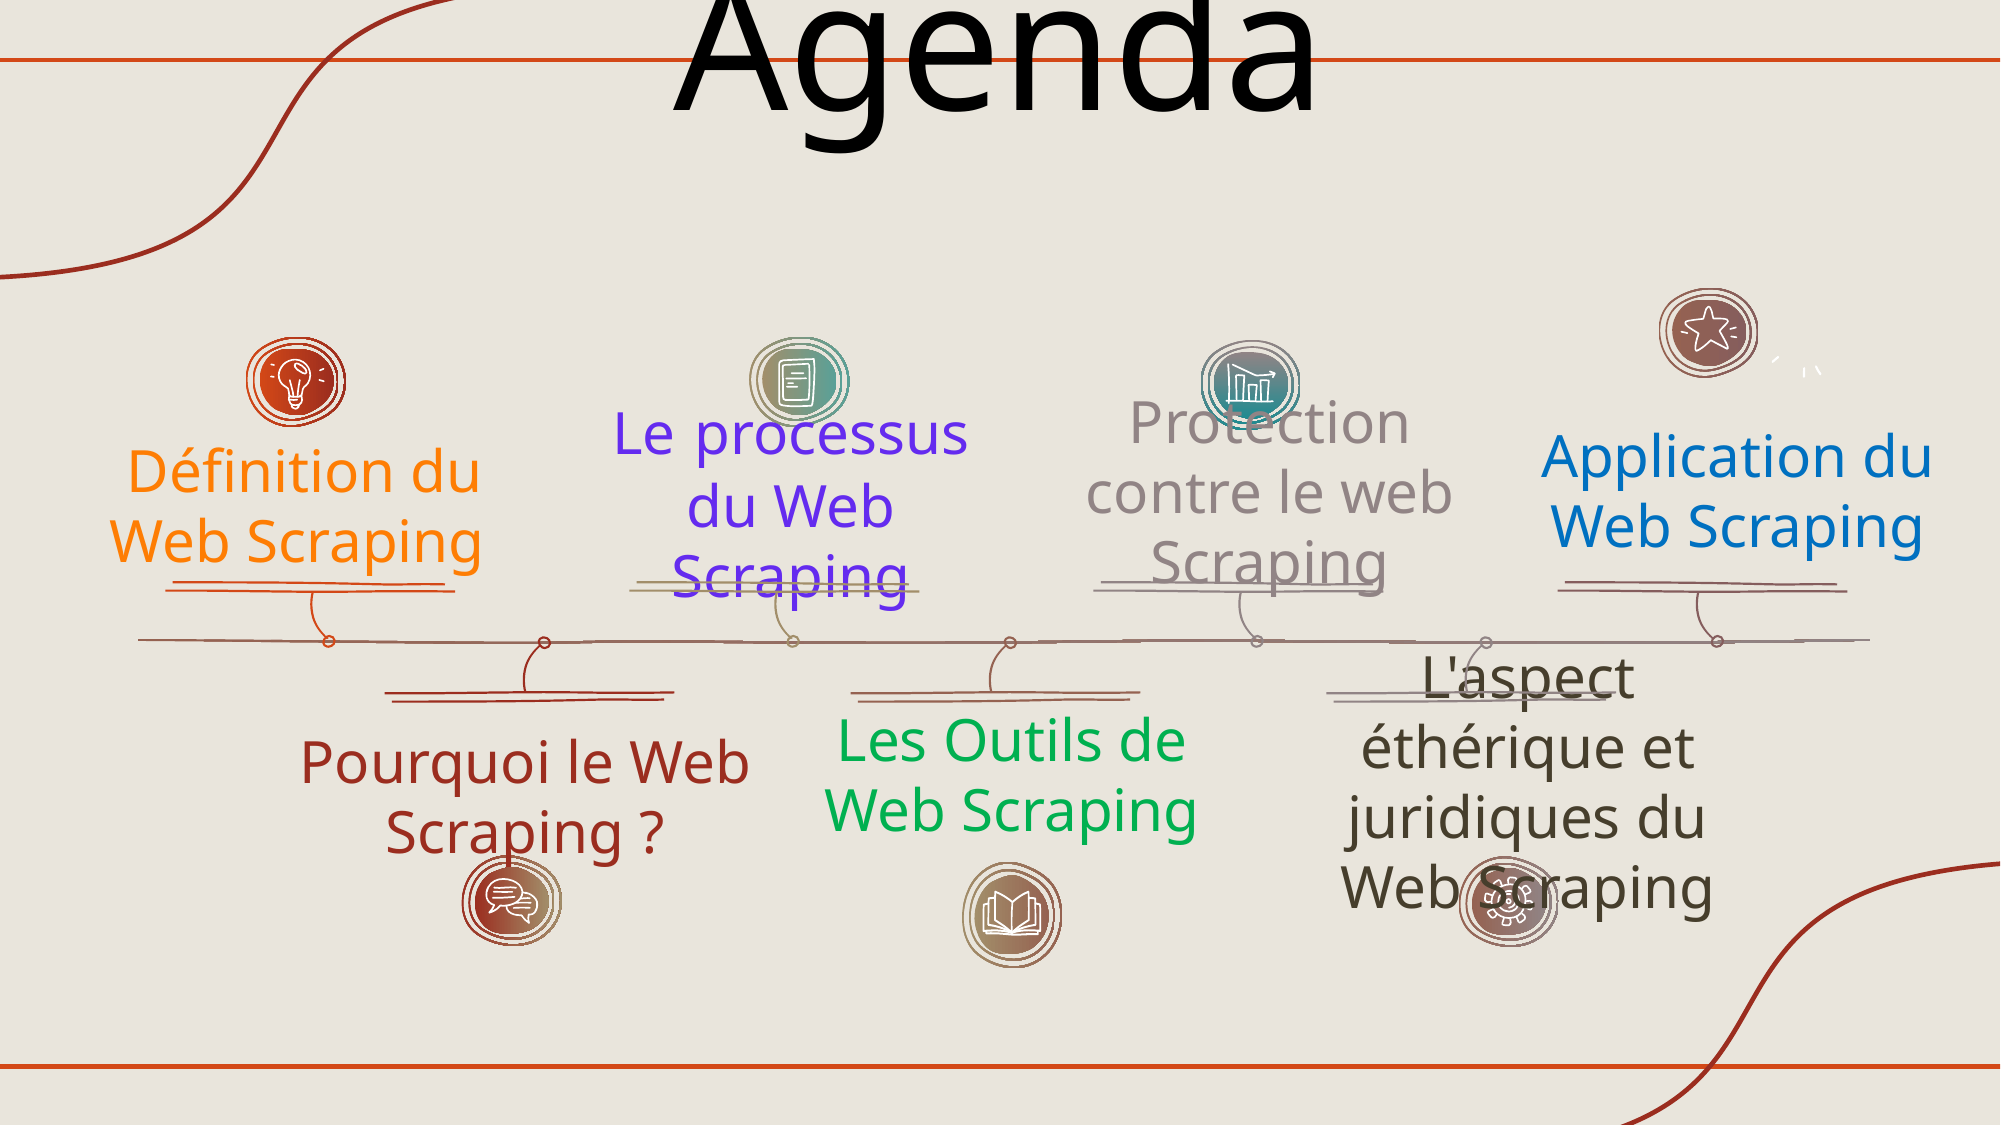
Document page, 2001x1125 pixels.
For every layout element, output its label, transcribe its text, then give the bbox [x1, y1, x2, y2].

text_box Les Outils de Web Scraping [782, 725, 1251, 875]
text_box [1454, 856, 1560, 948]
text_box Application du Web Scraping [1509, 402, 1983, 578]
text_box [745, 336, 850, 428]
text_box [1771, 355, 1780, 363]
text_box Agenda [99, 44, 1900, 162]
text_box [1654, 287, 1760, 379]
text_box Pourquoi le Web Scraping ? [268, 714, 782, 878]
text_box L'aspect éthérique et juridiques du Web Scraping [1275, 714, 1780, 857]
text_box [958, 861, 1063, 969]
text_box Définition du Web Scraping [84, 437, 525, 571]
text_box [1815, 365, 1822, 376]
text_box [457, 855, 563, 947]
text_box Protection contre le web Scraping [1031, 402, 1509, 578]
text_box Le processus du Web Scraping [571, 411, 1011, 577]
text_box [241, 336, 347, 428]
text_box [137, 580, 1871, 703]
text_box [1196, 339, 1302, 431]
text_box [1802, 367, 1806, 378]
